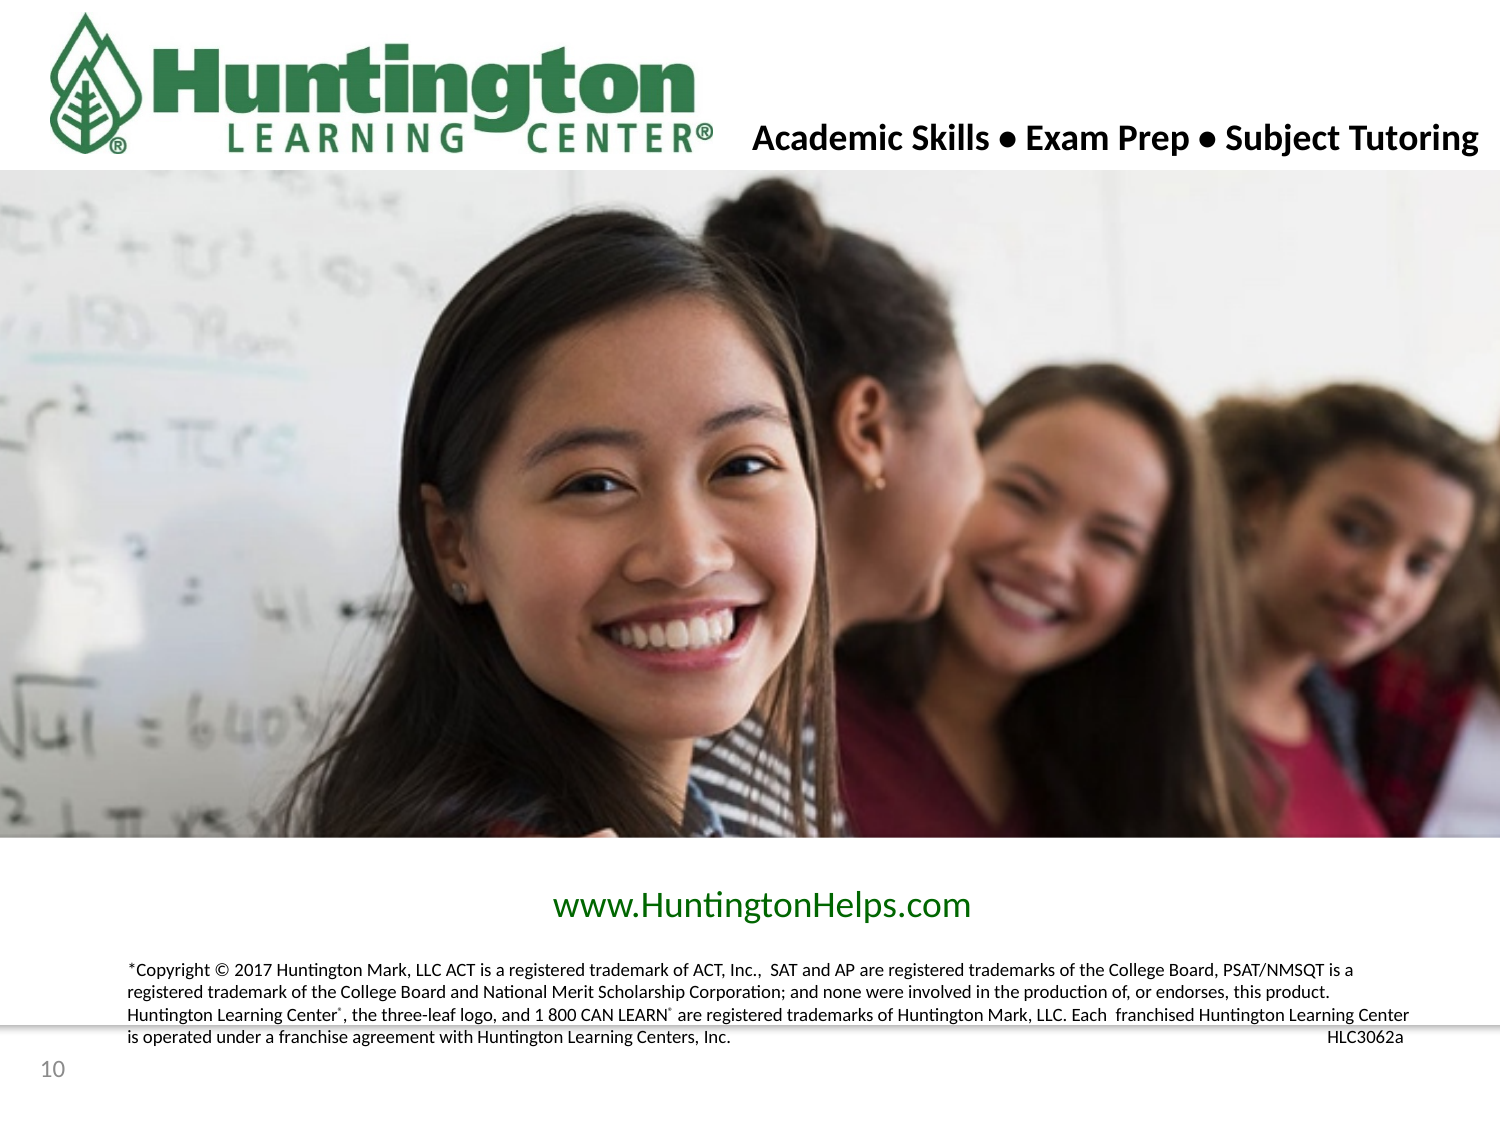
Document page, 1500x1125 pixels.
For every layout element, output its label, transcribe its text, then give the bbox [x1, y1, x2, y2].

picture [0, 169, 1500, 926]
picture [49, 12, 713, 155]
text_box [0, 937, 1500, 1026]
slide_number 10 [24, 1037, 375, 1098]
text_box *Copyright © 2017 Huntington Mark, LLC ACT is a registered trademark of ACT, Inc., SAT and AP are registered trademarks of the College Board, PSAT/NMSQT is a registered trademark of the College Board and National Merit Scholarship Corporation; and none were involved in the production of, or endorses, this product. Huntington Learning Center®, the three-leaf logo, and 1 800 CAN LEARN® are registered trademarks of Huntington Mark, LLC. Each franchised Huntington Learning Center is operated under a franchise agreement with Huntington Learning Centers, Inc. HLC3062a [112, 949, 1429, 1055]
text_box Academic Skills • Exam Prep • Subject Tutoring [737, 105, 1500, 166]
